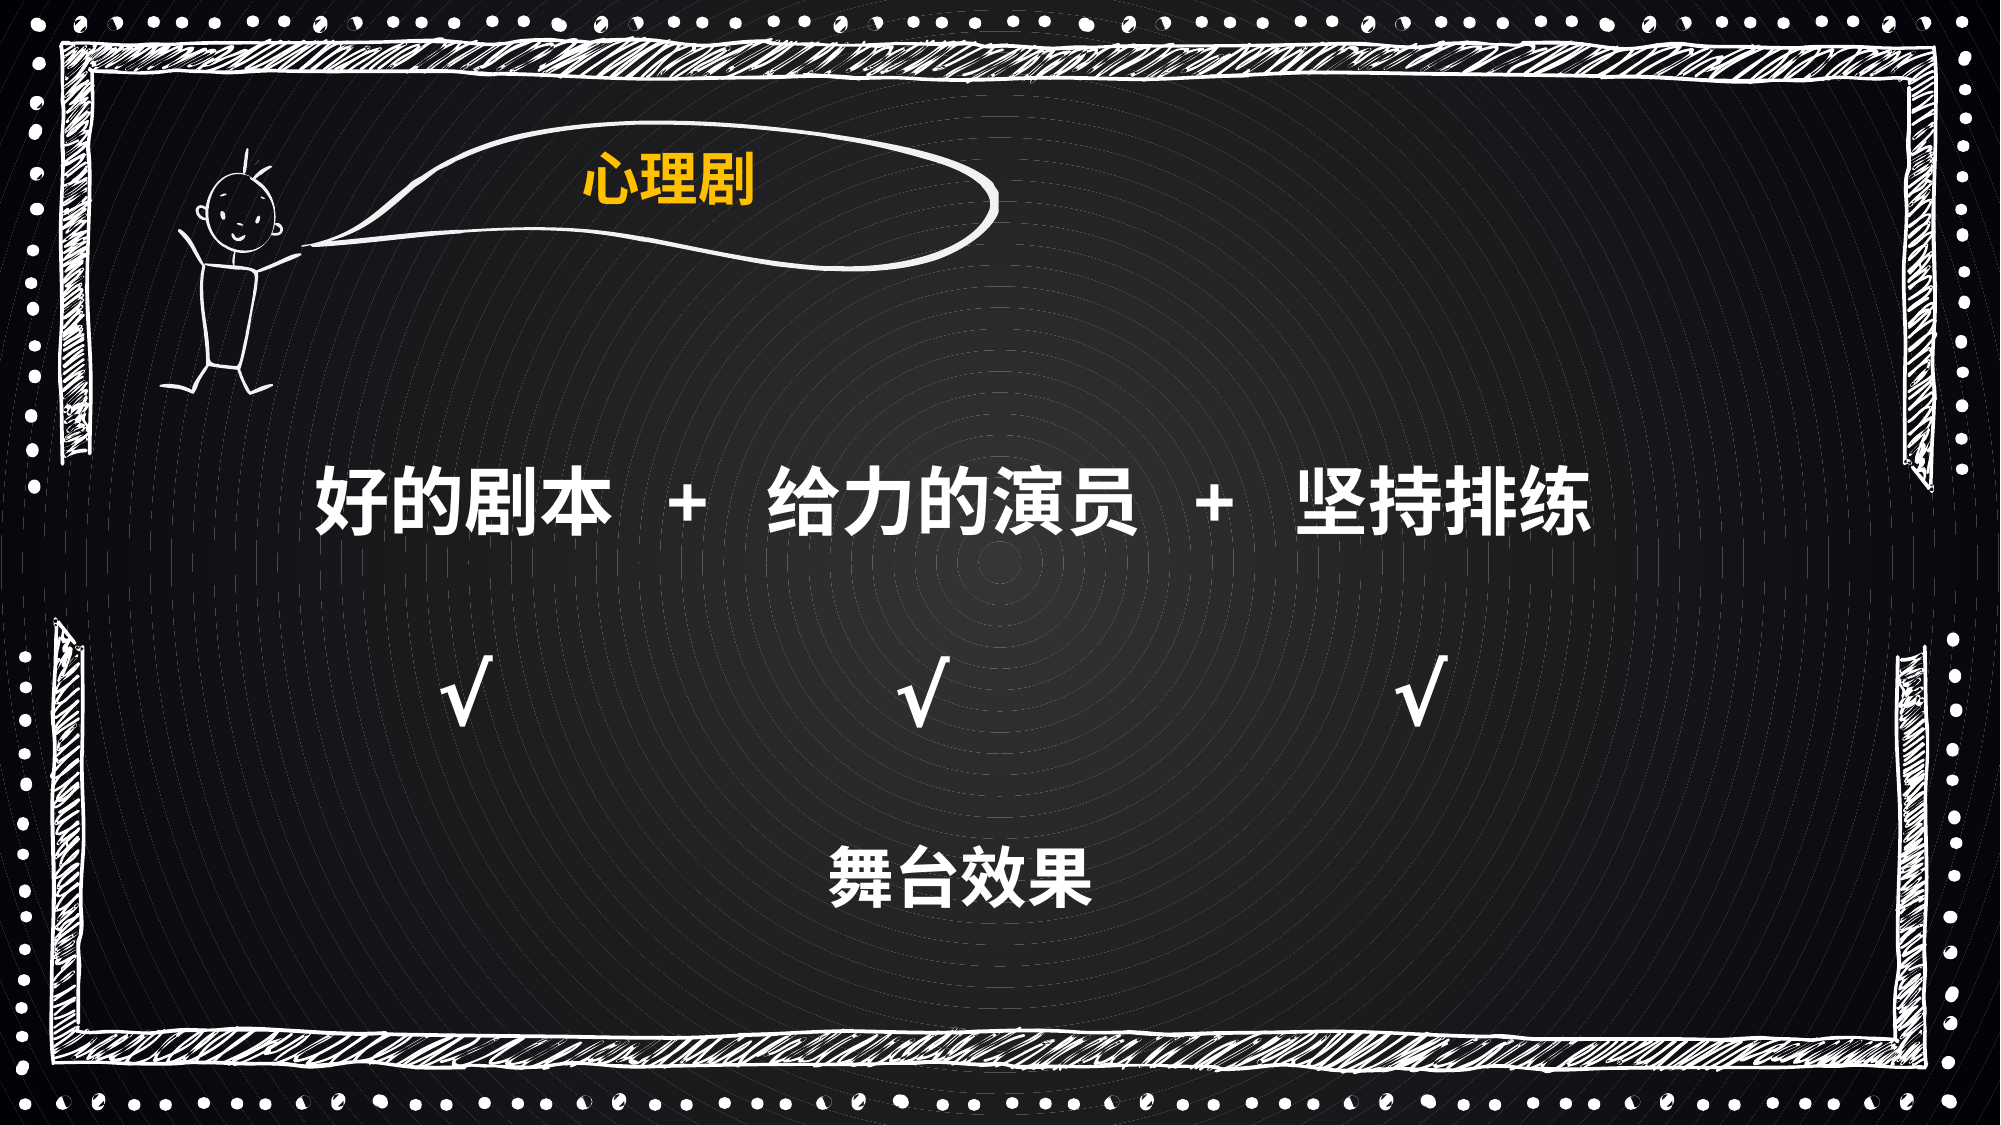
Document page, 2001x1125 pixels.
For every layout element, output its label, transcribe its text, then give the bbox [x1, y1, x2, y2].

list 心理剧 [566, 143, 785, 222]
text_box √ [879, 605, 1062, 751]
text_box 舞台效果 [812, 804, 1258, 924]
text_box √ [1377, 604, 1560, 750]
text_box 好的剧本 + 给力的演员 + 坚持排练 [299, 420, 1771, 553]
text_box √ [422, 604, 605, 750]
